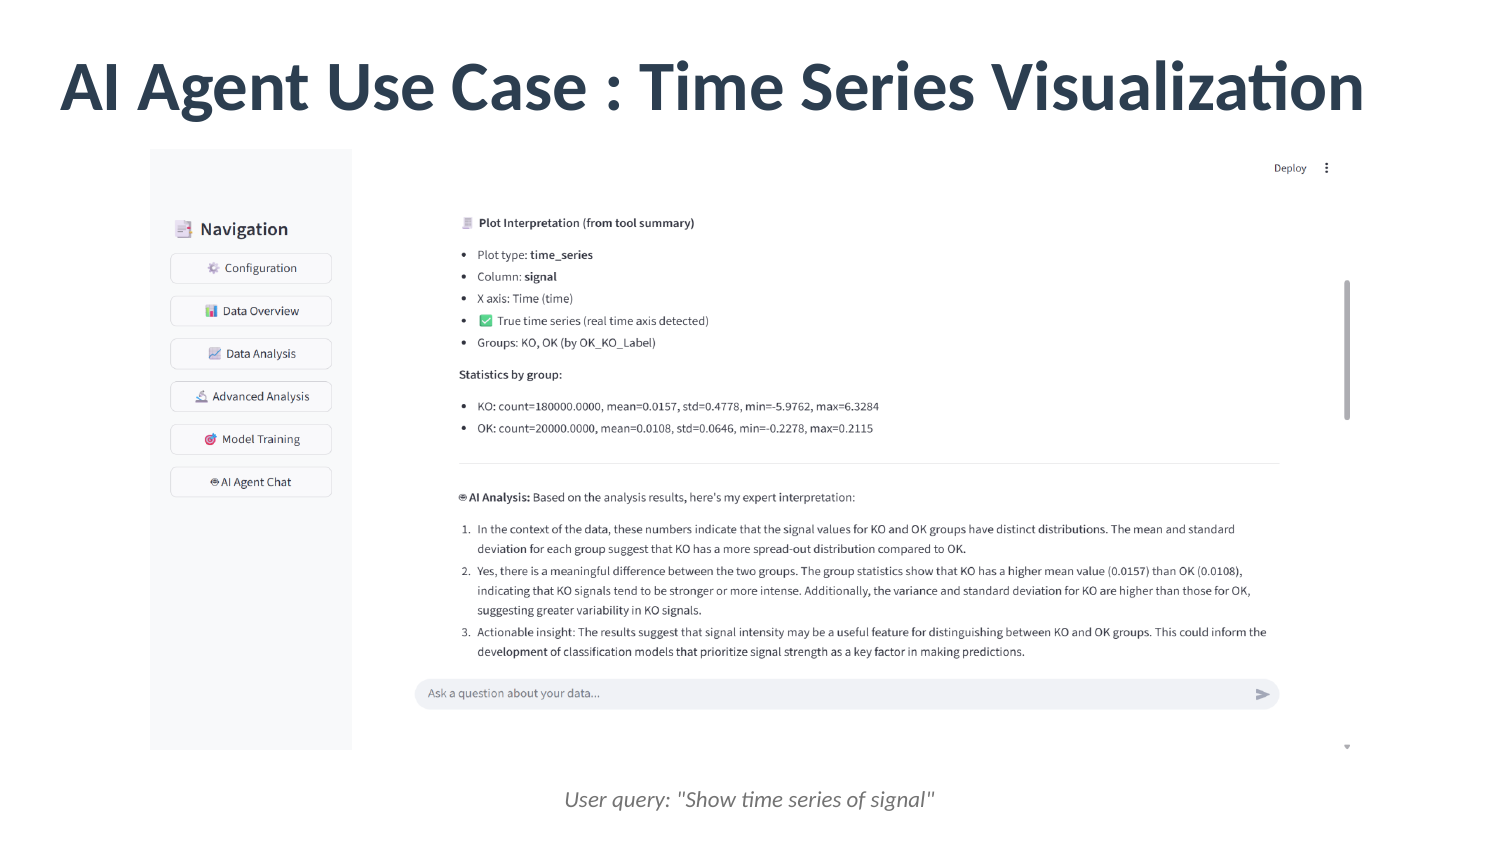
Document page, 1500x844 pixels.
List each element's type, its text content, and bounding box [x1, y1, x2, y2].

picture [149, 149, 1351, 751]
text_box User query: "Show time series of signal" [74, 780, 1425, 818]
text_box AI Agent Use Case : Time Series Visualization [44, 44, 1395, 120]
